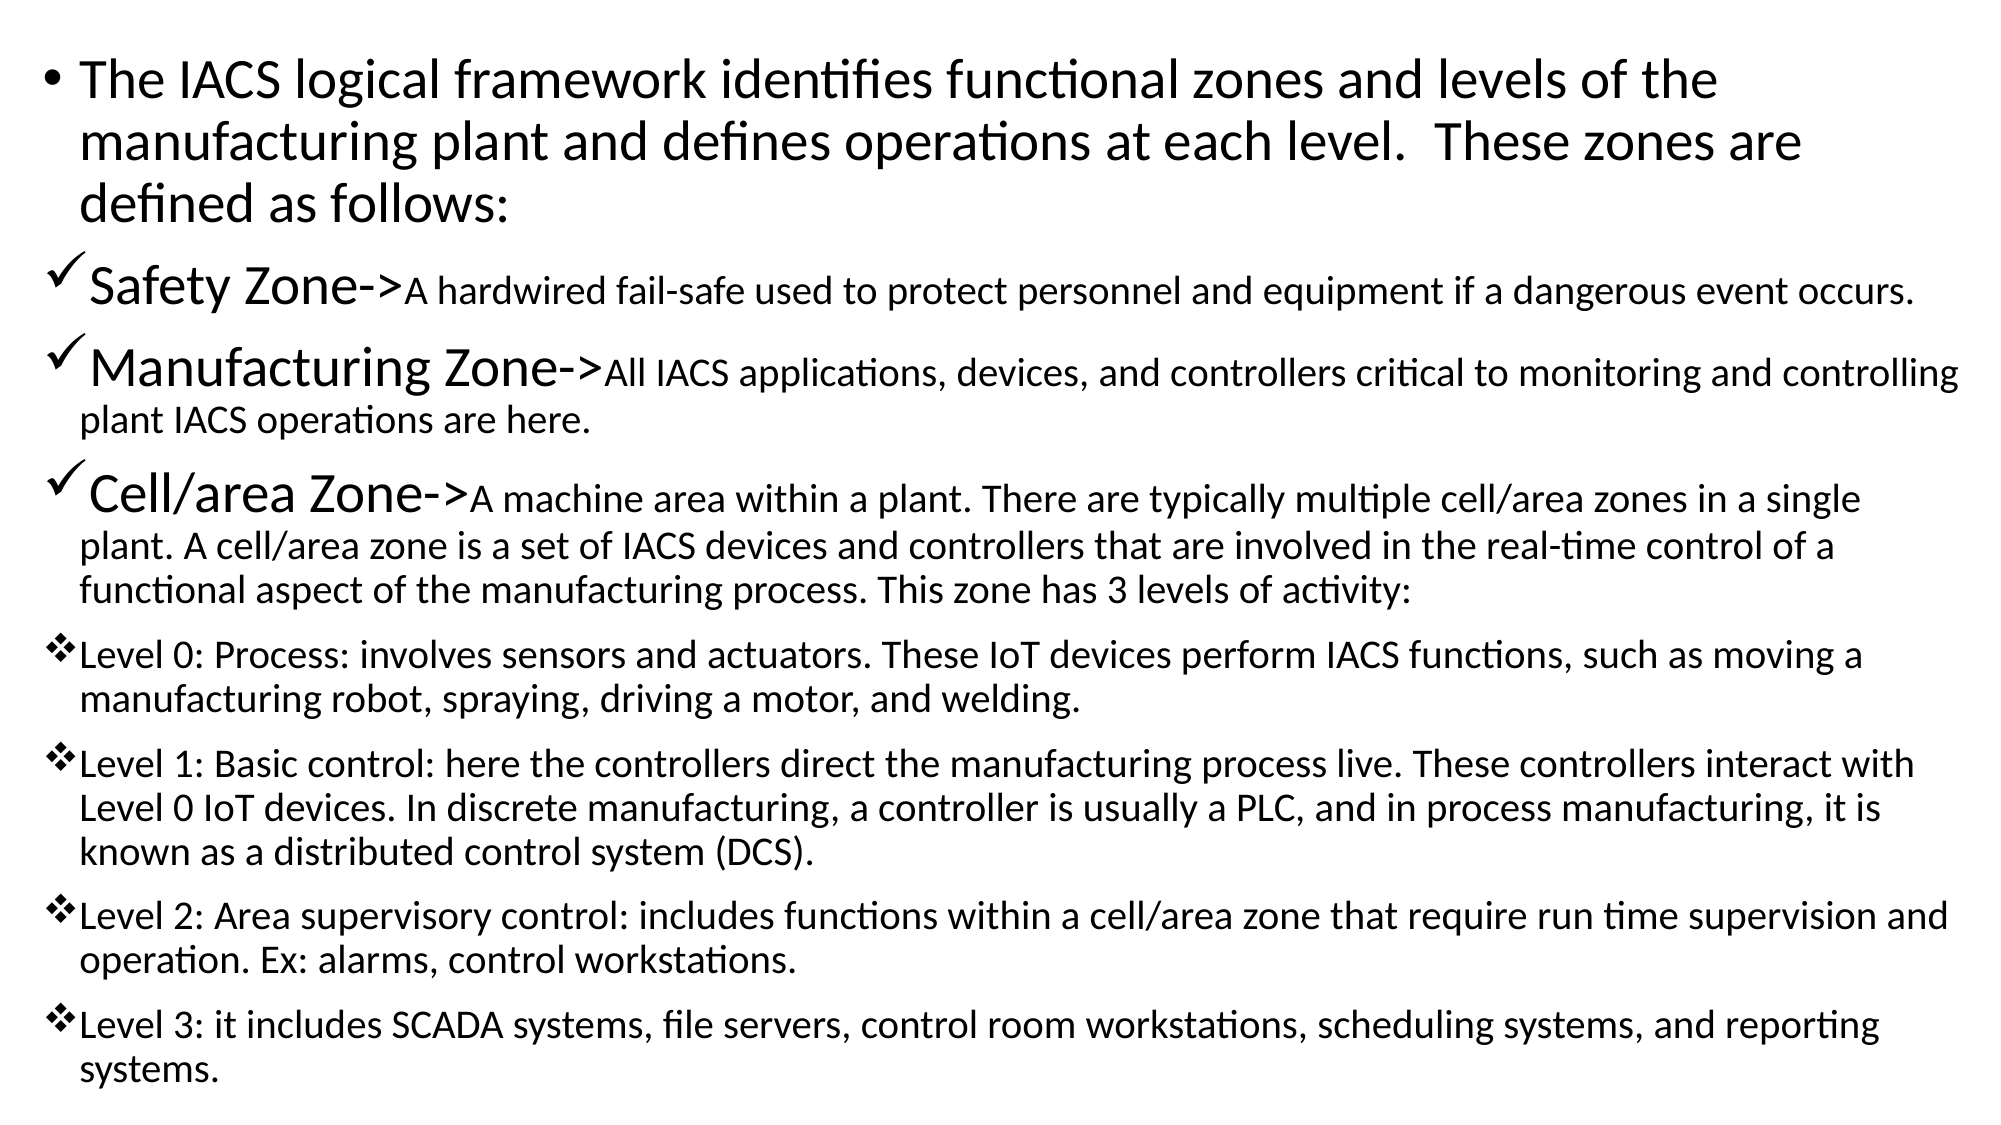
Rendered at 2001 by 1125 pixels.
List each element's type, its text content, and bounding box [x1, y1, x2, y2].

list The IACS logical framework identifies functional zones and levels of the manufacturing plant and defines operations at each level. These zones are defined as follows: Safety Zone->A hardwired fail-safe used to protect personnel and equipment if a dangerous event occurs. Manufacturing Zone->All IACS applications, devices, and controllers critical to monitoring and controlling plant IACS operations are here. Cell/area Zone->A machine area within a plant. There are typically multiple cell/area zones in a single plant. A cell/area zone is a set of IACS devices and controllers that are involved in the real-time control of a functional aspect of the manufacturing process. This zone has 3 levels of activity: Level 0: Process: involves sensors and actuators. These IoT devices perform IACS functions, such as moving a manufacturing robot, spraying, driving a motor, and welding. Level 1: Basic control: here the controllers direct the manufacturing process live. These controllers interact with Level 0 IoT devices. In discrete manufacturing, a controller is usually a PLC, and in process manufacturing, it is known as a distributed control system (DCS). Level 2: Area supervisory control: includes functions within a cell/area zone that require run time supervision and operation. Ex: alarms, control workstations. Level 3: it includes SCADA systems, file servers, control room workstations, scheduling systems, and reporting systems. [27, 42, 1978, 1100]
